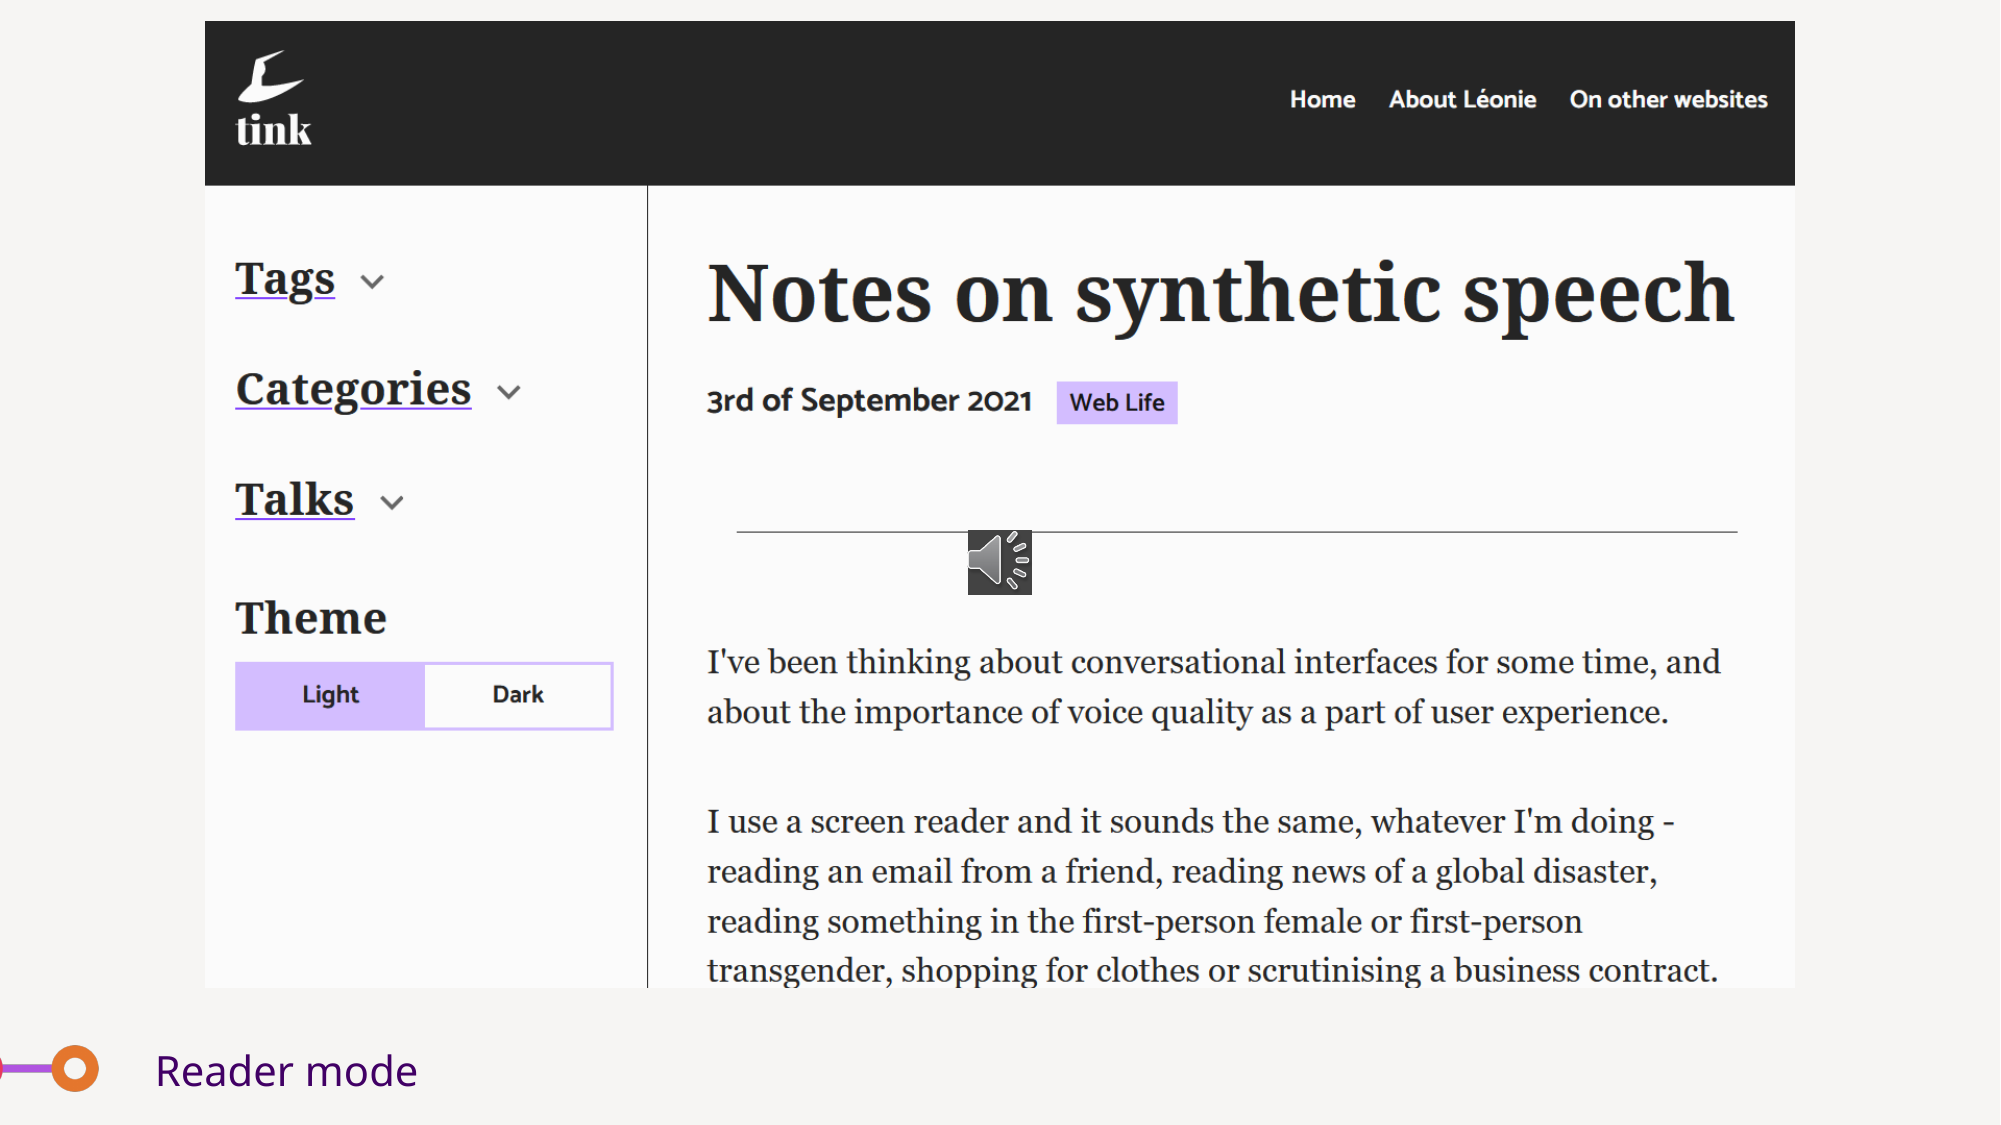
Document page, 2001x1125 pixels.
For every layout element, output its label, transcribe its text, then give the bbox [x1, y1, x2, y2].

picture [0, 1043, 103, 1093]
picture [966, 529, 1034, 596]
title Reader mode [125, 1018, 2000, 1125]
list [205, 21, 1795, 988]
